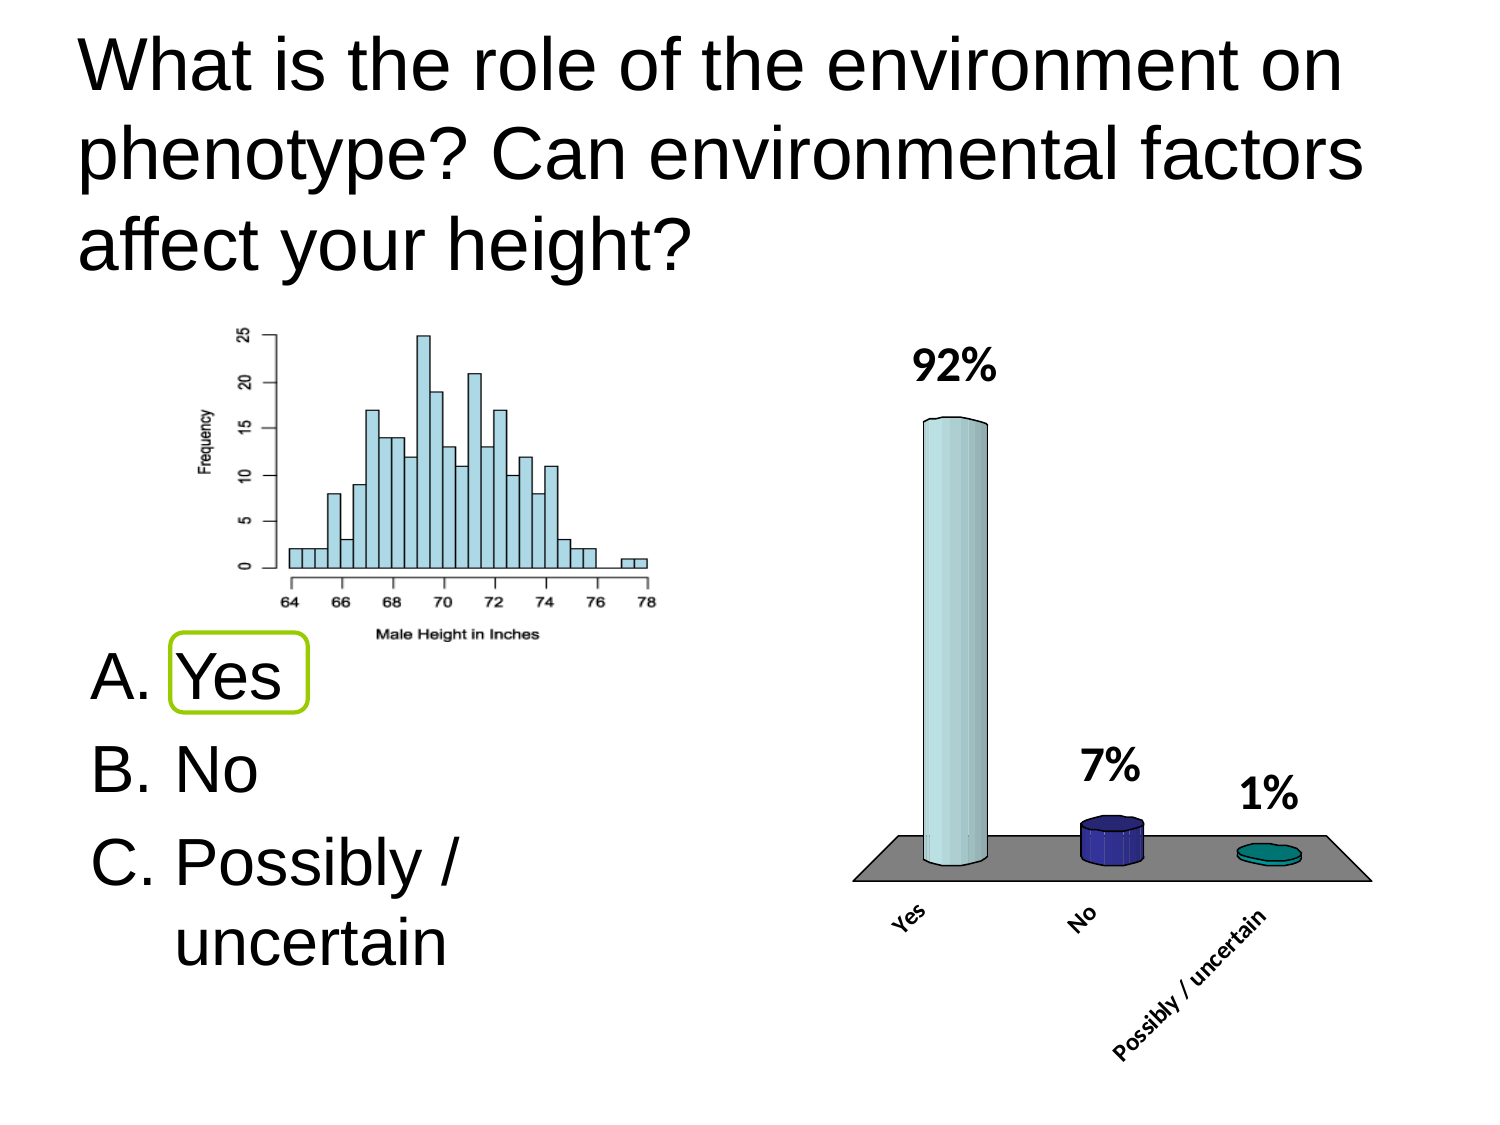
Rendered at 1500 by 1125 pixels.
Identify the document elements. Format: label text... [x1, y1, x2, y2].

picture [174, 324, 676, 651]
text_box [170, 655, 308, 713]
list Yes No Possibly / uncertain [75, 624, 657, 1005]
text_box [662, 280, 1413, 1125]
title What is the role of the environment on phenotype? Can environmental factors affect your height? [62, 112, 1500, 188]
